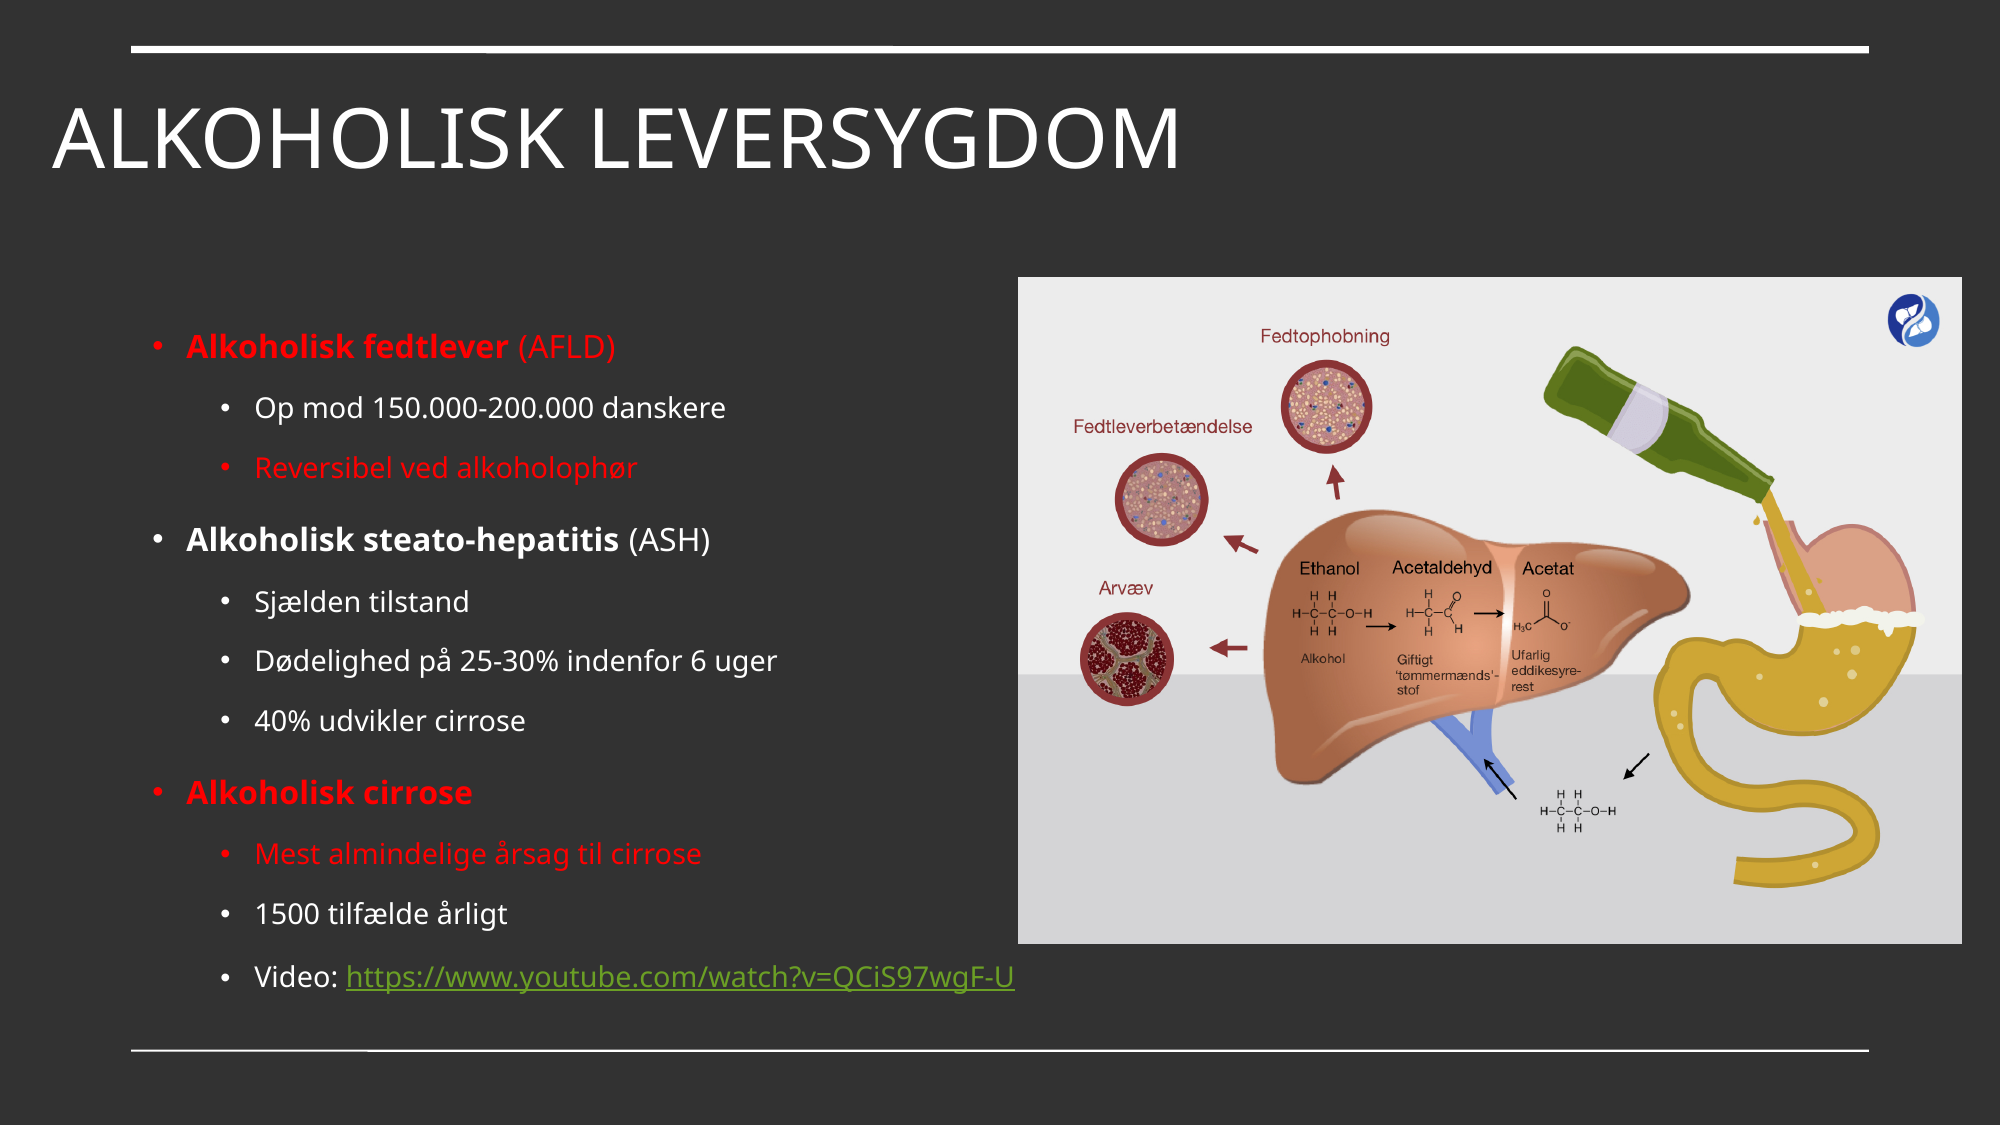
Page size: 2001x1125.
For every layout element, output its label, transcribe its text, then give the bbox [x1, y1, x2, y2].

picture [1018, 277, 1962, 944]
title Alkoholisk leversygdom [37, 77, 1792, 292]
list Alkoholisk fedtlever (AFLD) Op mod 150.000-200.000 danskere Reversibel ved alkoholophør Alkoholisk steato-hepatitis (ASH) Sjælden tilstand Dødelighed på 25-30% indenfor 6 uger 40% udvikler cirrose Alkoholisk cirrose Mest almindelige årsag til cirrose 1500 tilfælde årligt Video: https://www.youtube.com/watch?v=QCiS97wgF-U [137, 299, 1042, 1066]
